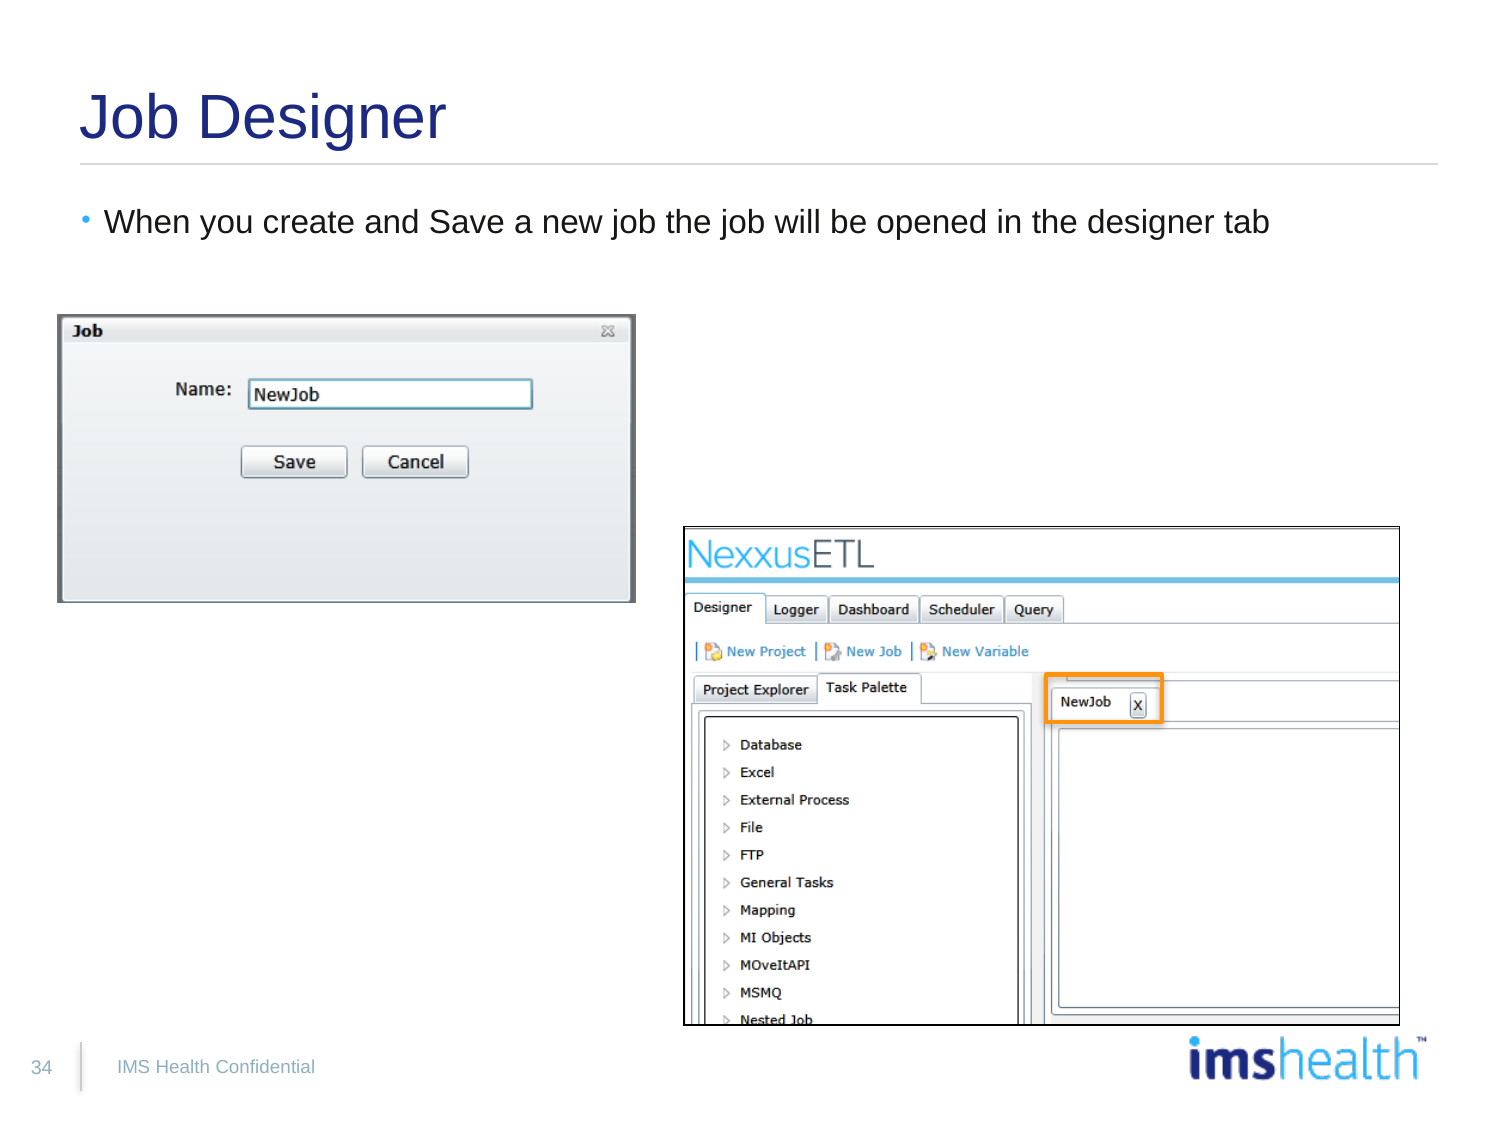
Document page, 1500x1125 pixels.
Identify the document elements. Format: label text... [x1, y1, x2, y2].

picture [56, 314, 636, 603]
title Job Designer [79, 12, 1438, 152]
picture [684, 527, 1399, 1025]
footer IMS Health Confidential [102, 1036, 1042, 1097]
list When you create and Save a new job the job will be opened in the designer tab [81, 195, 1440, 1097]
